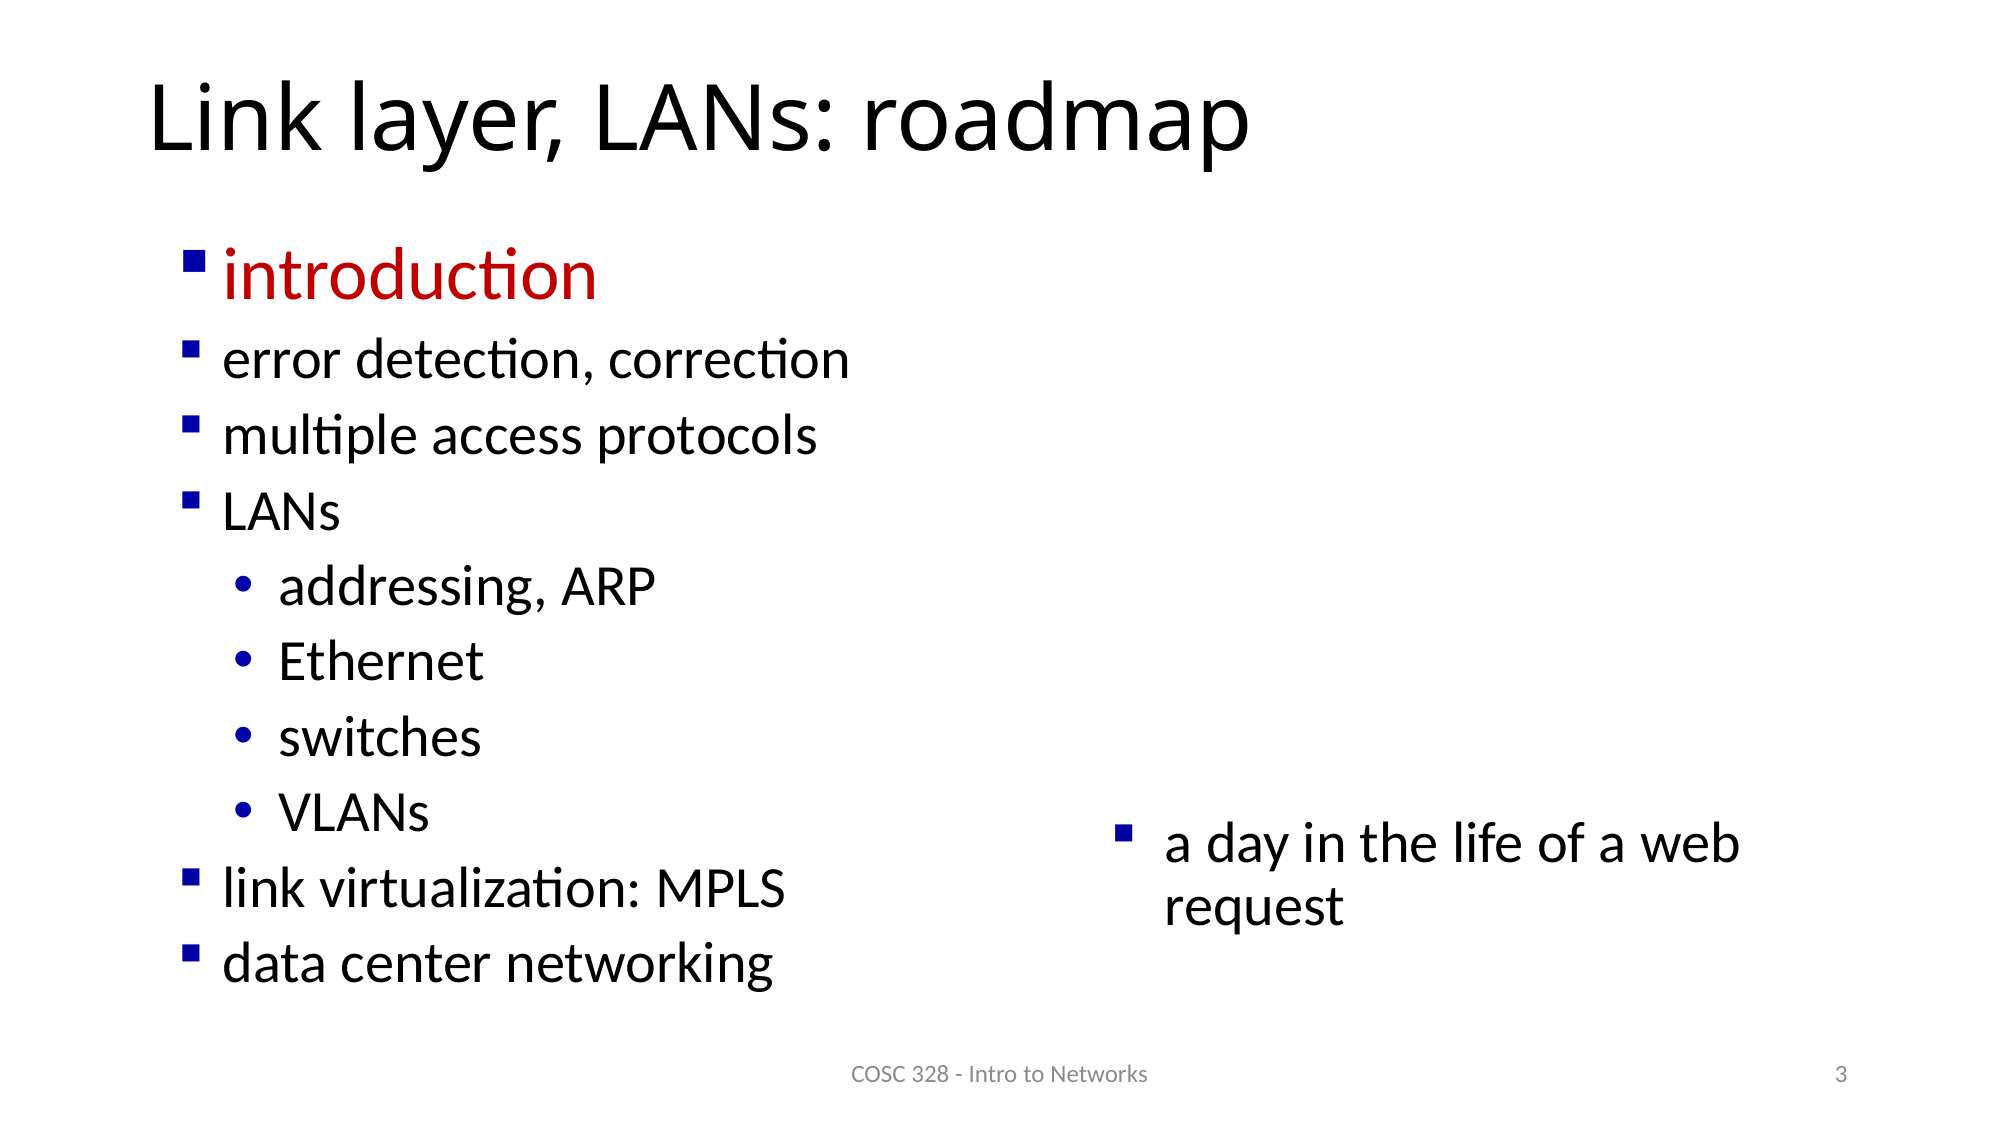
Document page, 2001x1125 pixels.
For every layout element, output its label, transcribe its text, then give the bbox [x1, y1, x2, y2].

text_box a day in the life of a web request [1075, 804, 1907, 966]
text_box introduction error detection, correction multiple access protocols LANs addressing, ARP Ethernet switches VLANs link virtualization: MPLS data center networking [160, 227, 1075, 1055]
footer COSC 328 - Intro to Networks [662, 1042, 1338, 1103]
title Link layer, LANs: roadmap [131, 47, 1856, 195]
slide_number 3 [1412, 1042, 1863, 1103]
